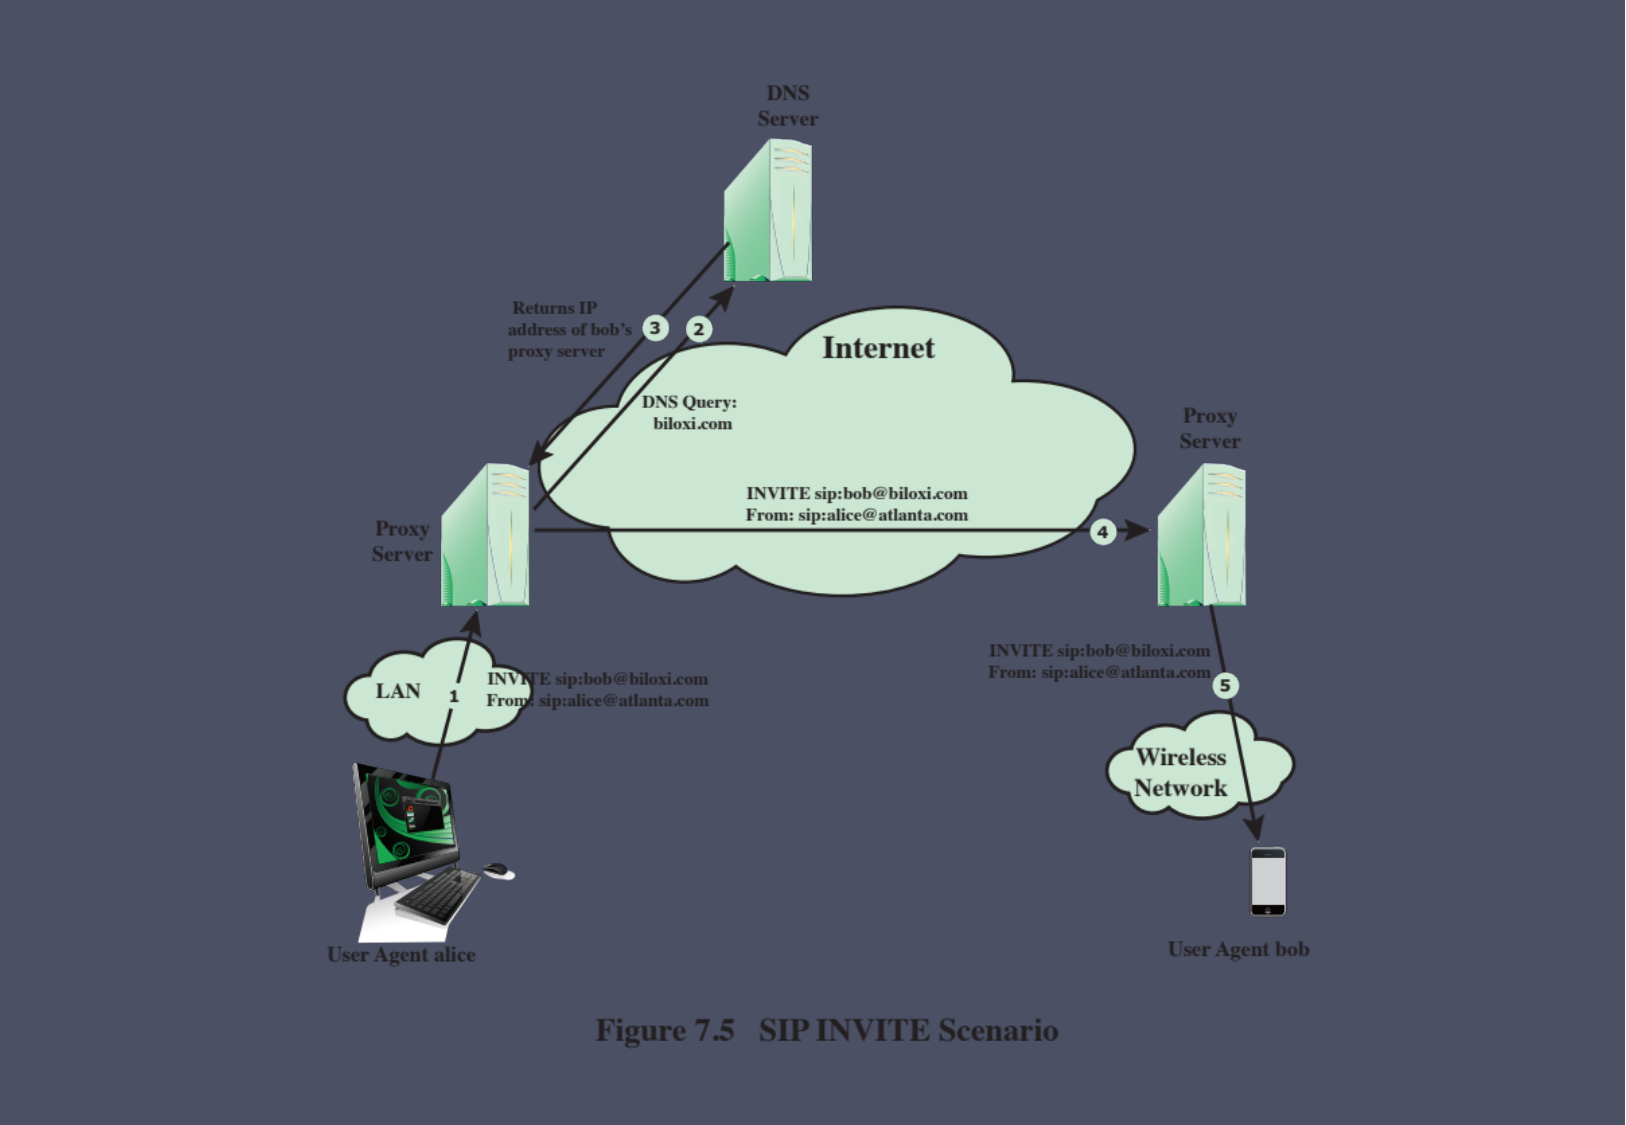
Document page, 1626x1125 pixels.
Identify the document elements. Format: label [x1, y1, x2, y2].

picture [262, 42, 1357, 1083]
